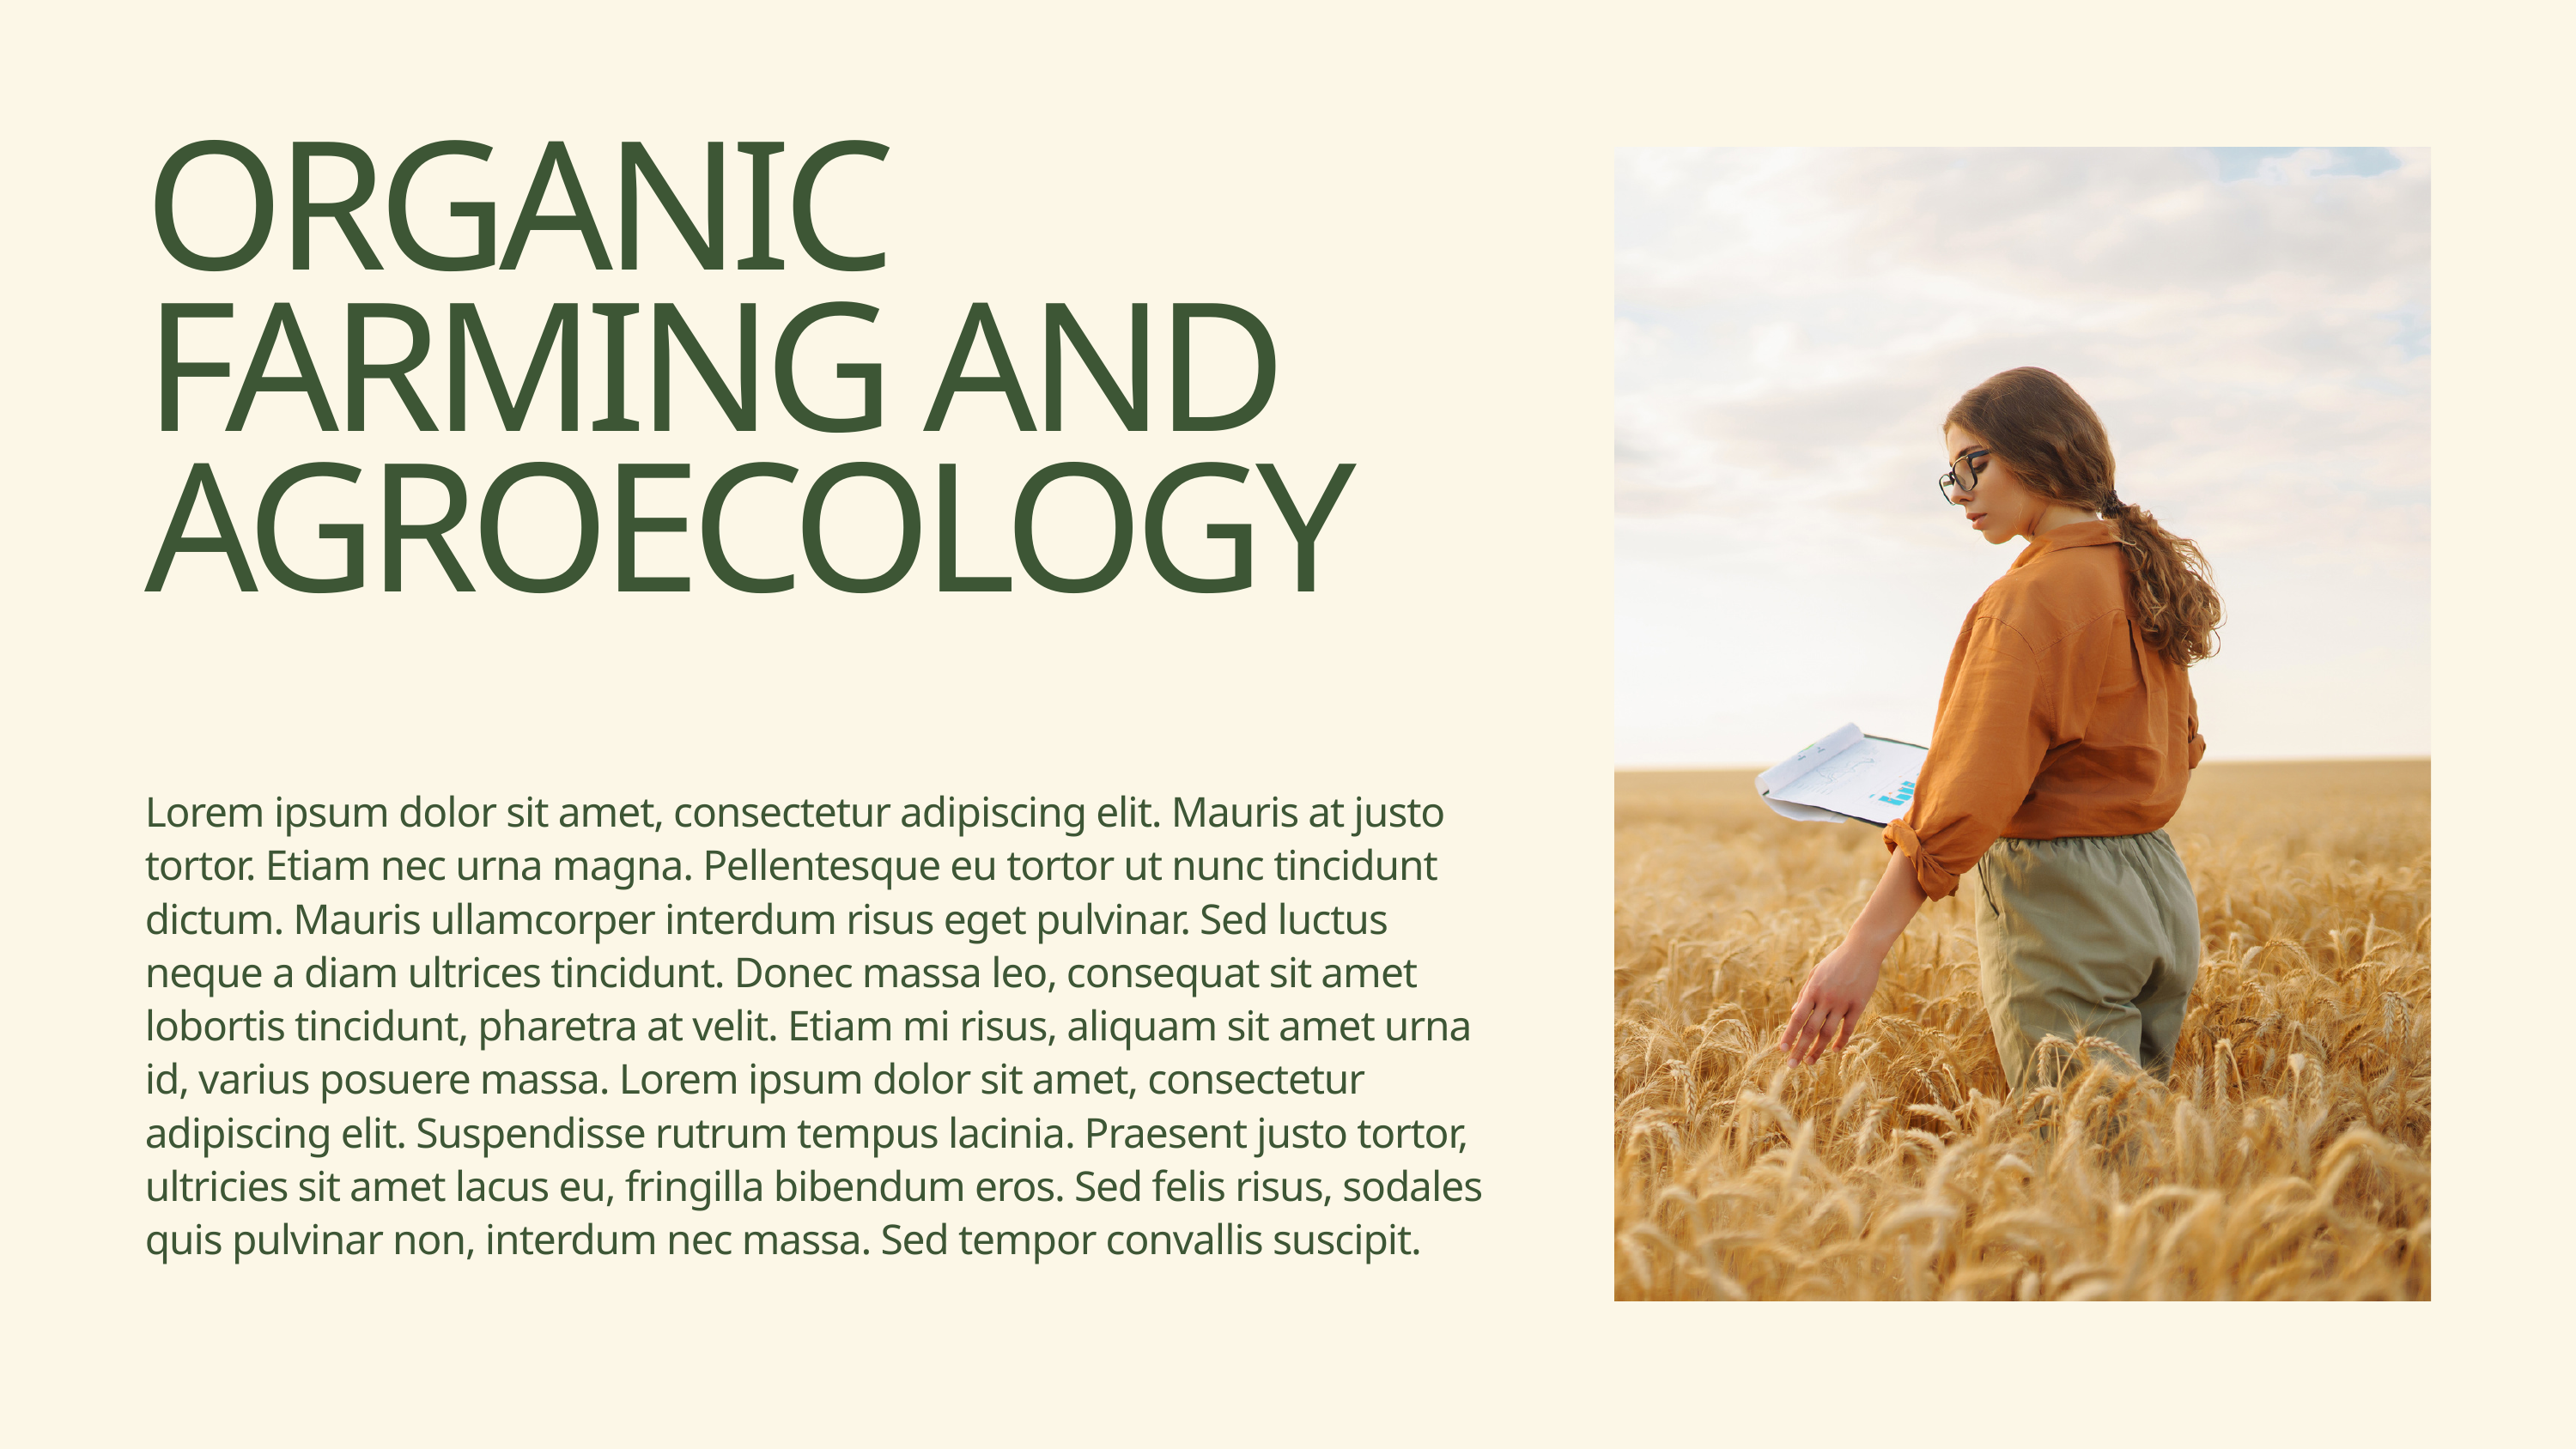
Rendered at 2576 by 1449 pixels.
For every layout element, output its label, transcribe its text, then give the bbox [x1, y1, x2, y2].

text_box ORGANIC FARMING AND AGROECOLOGY [144, 144, 1608, 628]
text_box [1613, 147, 2432, 1302]
text_box Lorem ipsum dolor sit amet, consectetur adipiscing elit. Mauris at justo tortor. Etiam nec urna magna. Pellentesque eu tortor ut nunc tincidunt dictum. Mauris ullamcorper interdum risus eget pulvinar. Sed luctus neque a diam ultrices tincidunt. Donec massa leo, consequat sit amet lobortis tincidunt, pharetra at velit. Etiam mi risus, aliquam sit amet urna id, varius posuere massa. Lorem ipsum dolor sit amet, consectetur adipiscing elit. Suspendisse rutrum tempus lacinia. Praesent justo tortor, ultricies sit amet lacus eu, fringilla bibendum eros. Sed felis risus, sodales quis pulvinar non, interdum nec massa. Sed tempor convallis suscipit. [144, 781, 1512, 1264]
